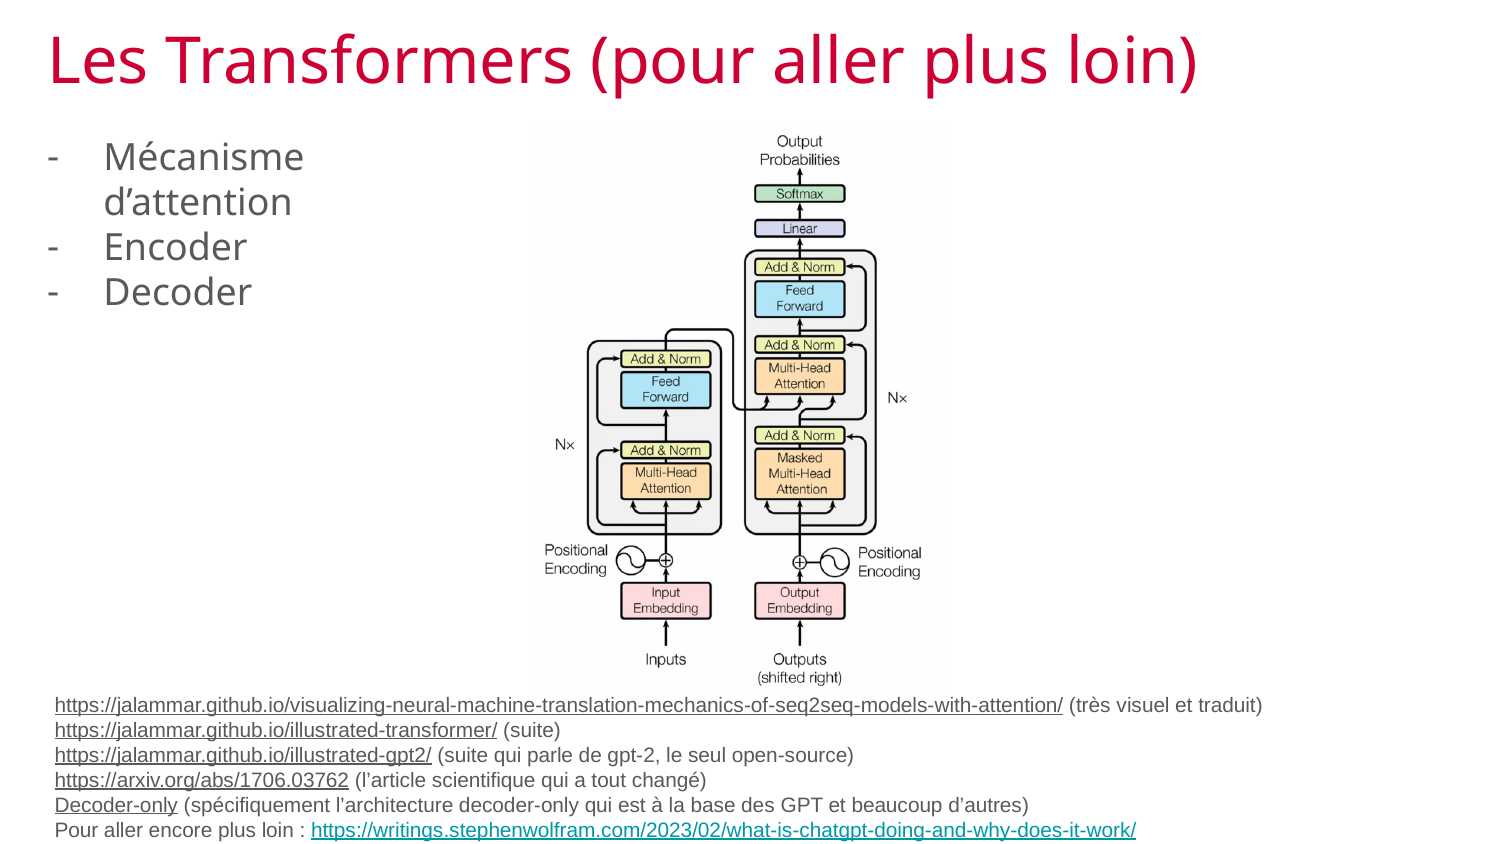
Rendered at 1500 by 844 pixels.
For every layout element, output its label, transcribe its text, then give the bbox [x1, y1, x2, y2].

text_box https://jalammar.github.io/visualizing-neural-machine-translation-mechanics-of-seq2seq-models-with-attention/ (très visuel et traduit) https://jalammar.github.io/illustrated-transformer/ (suite) https://jalammar.github.io/illustrated-gpt2/ (suite qui parle de gpt-2, le seul open-source) https://arxiv.org/abs/1706.03762 (l’article scientifique qui a tout changé) Decoder-only (spécifiquement l’architecture decoder-only qui est à la base des GPT et beaucoup d’autres) Pour aller encore plus loin : https://writings.stephenwolfram.com/2023/02/what-is-chatgpt-doing-and-why-does-it-work/ [39, 676, 1323, 844]
title Les Transformers (pour aller plus loin) [47, 18, 1403, 99]
picture [531, 127, 947, 691]
text_box Mécanisme d’attention Encoder Decoder [13, 117, 503, 328]
